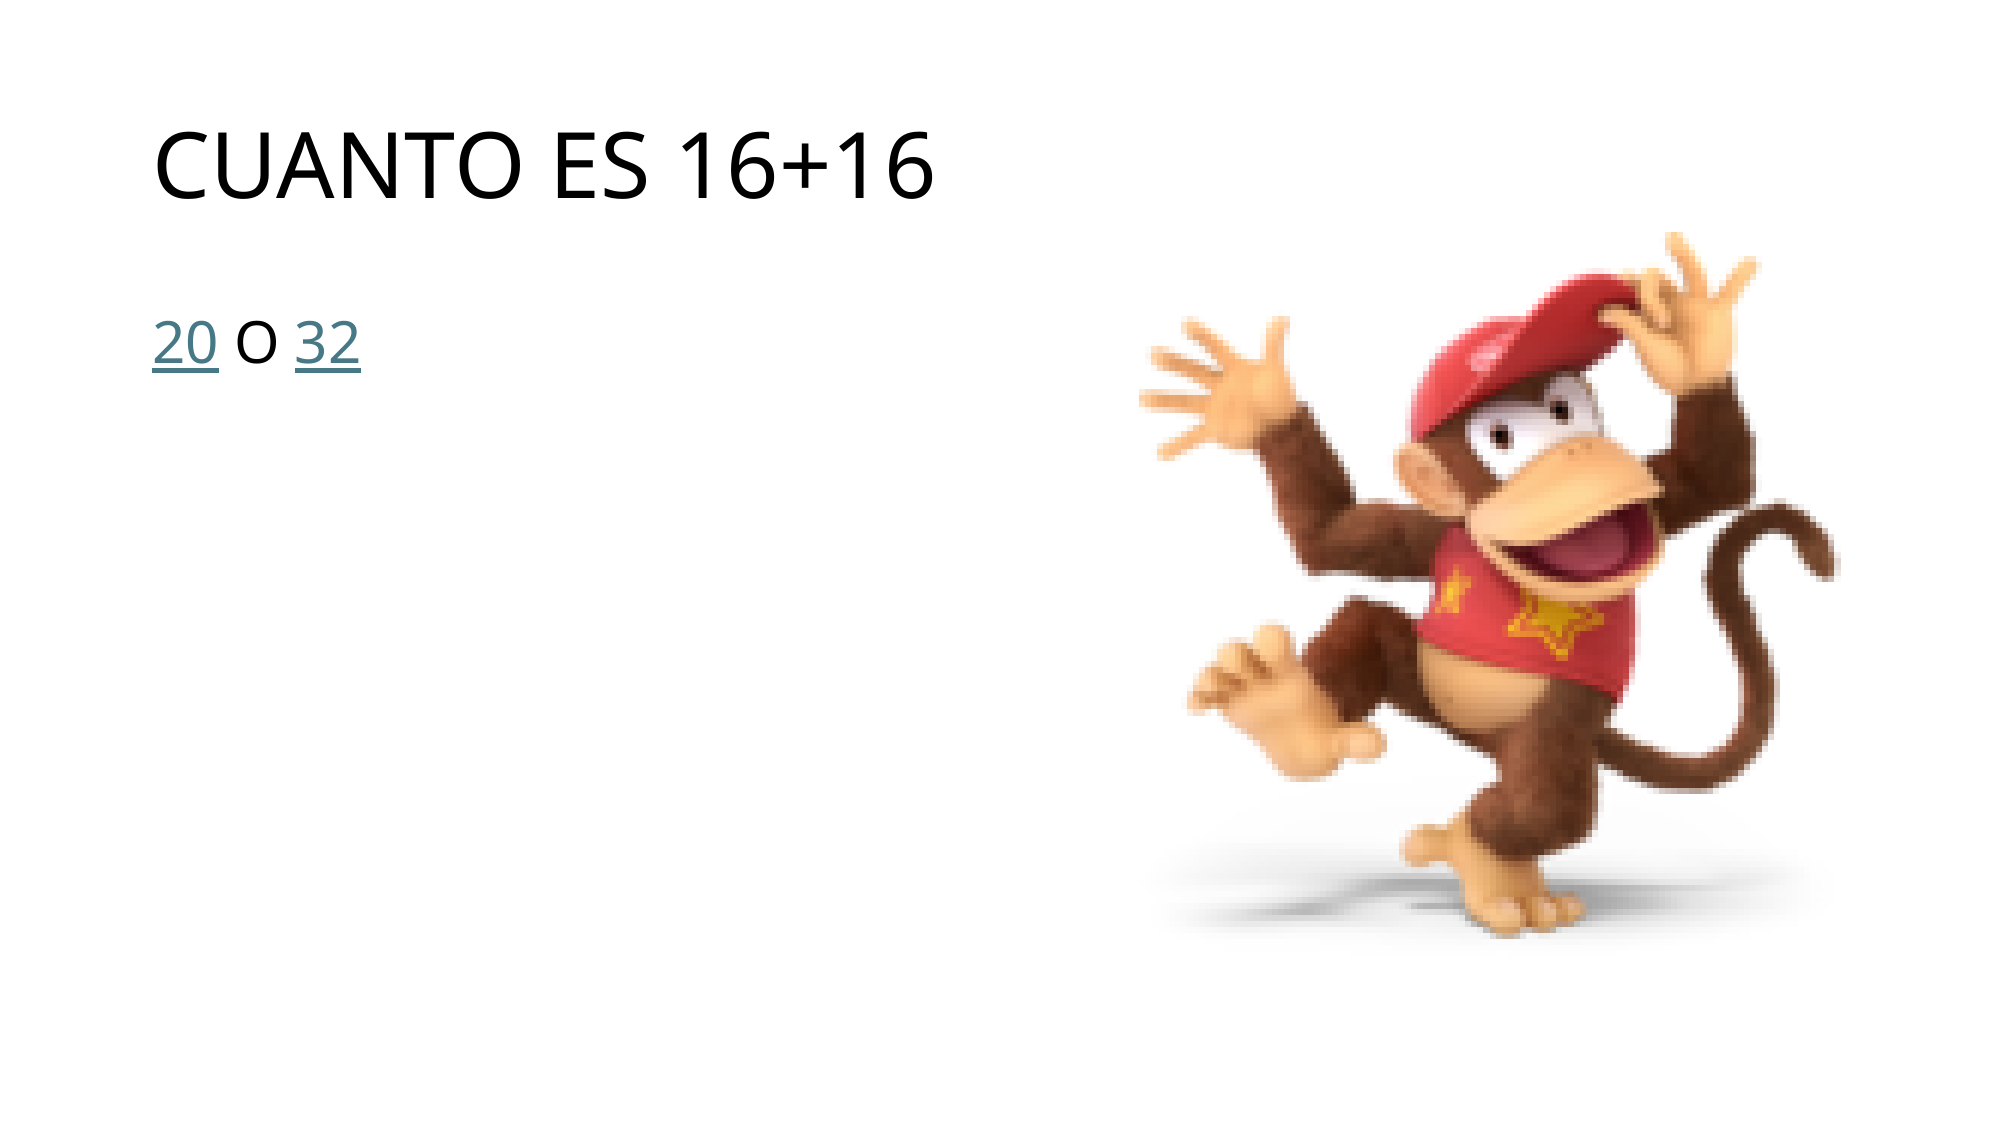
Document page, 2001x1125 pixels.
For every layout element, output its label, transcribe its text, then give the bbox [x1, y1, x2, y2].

picture [1139, 231, 1842, 959]
title CUANTO ES 16+16 [137, 59, 1863, 278]
list 20 O 32 [137, 299, 1863, 1014]
